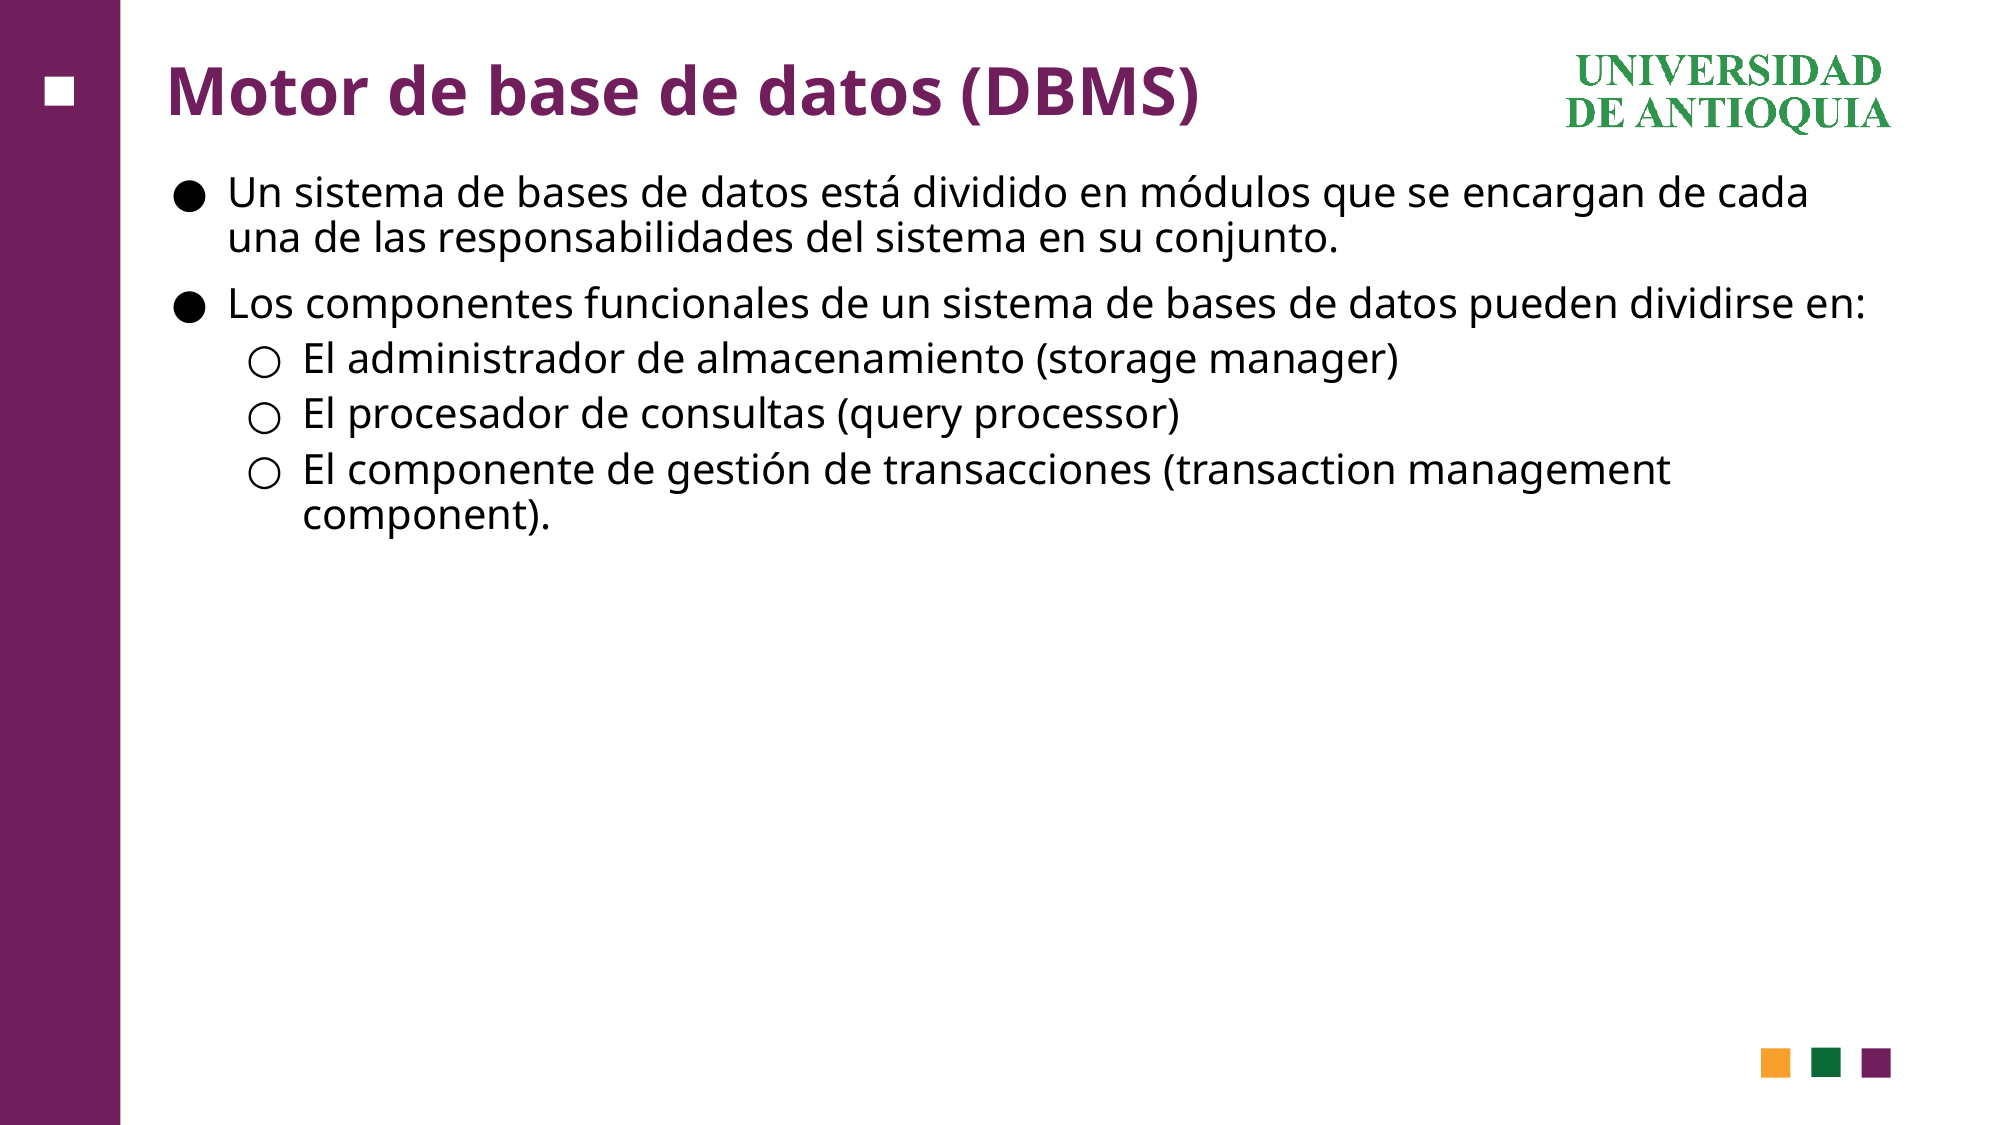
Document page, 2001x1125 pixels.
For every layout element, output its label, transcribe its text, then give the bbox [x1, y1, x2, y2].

list Un sistema de bases de datos está dividido en módulos que se encargan de cada una de las responsabilidades del sistema en su conjunto. Los componentes funcionales de un sistema de bases de datos pueden dividirse en: El administrador de almacenamiento (storage manager) El procesador de consultas (query processor) El componente de gestión de transacciones (transaction management component). [137, 163, 1904, 962]
picture [1542, 32, 1914, 150]
title Motor de base de datos (DBMS) [150, 15, 1513, 163]
